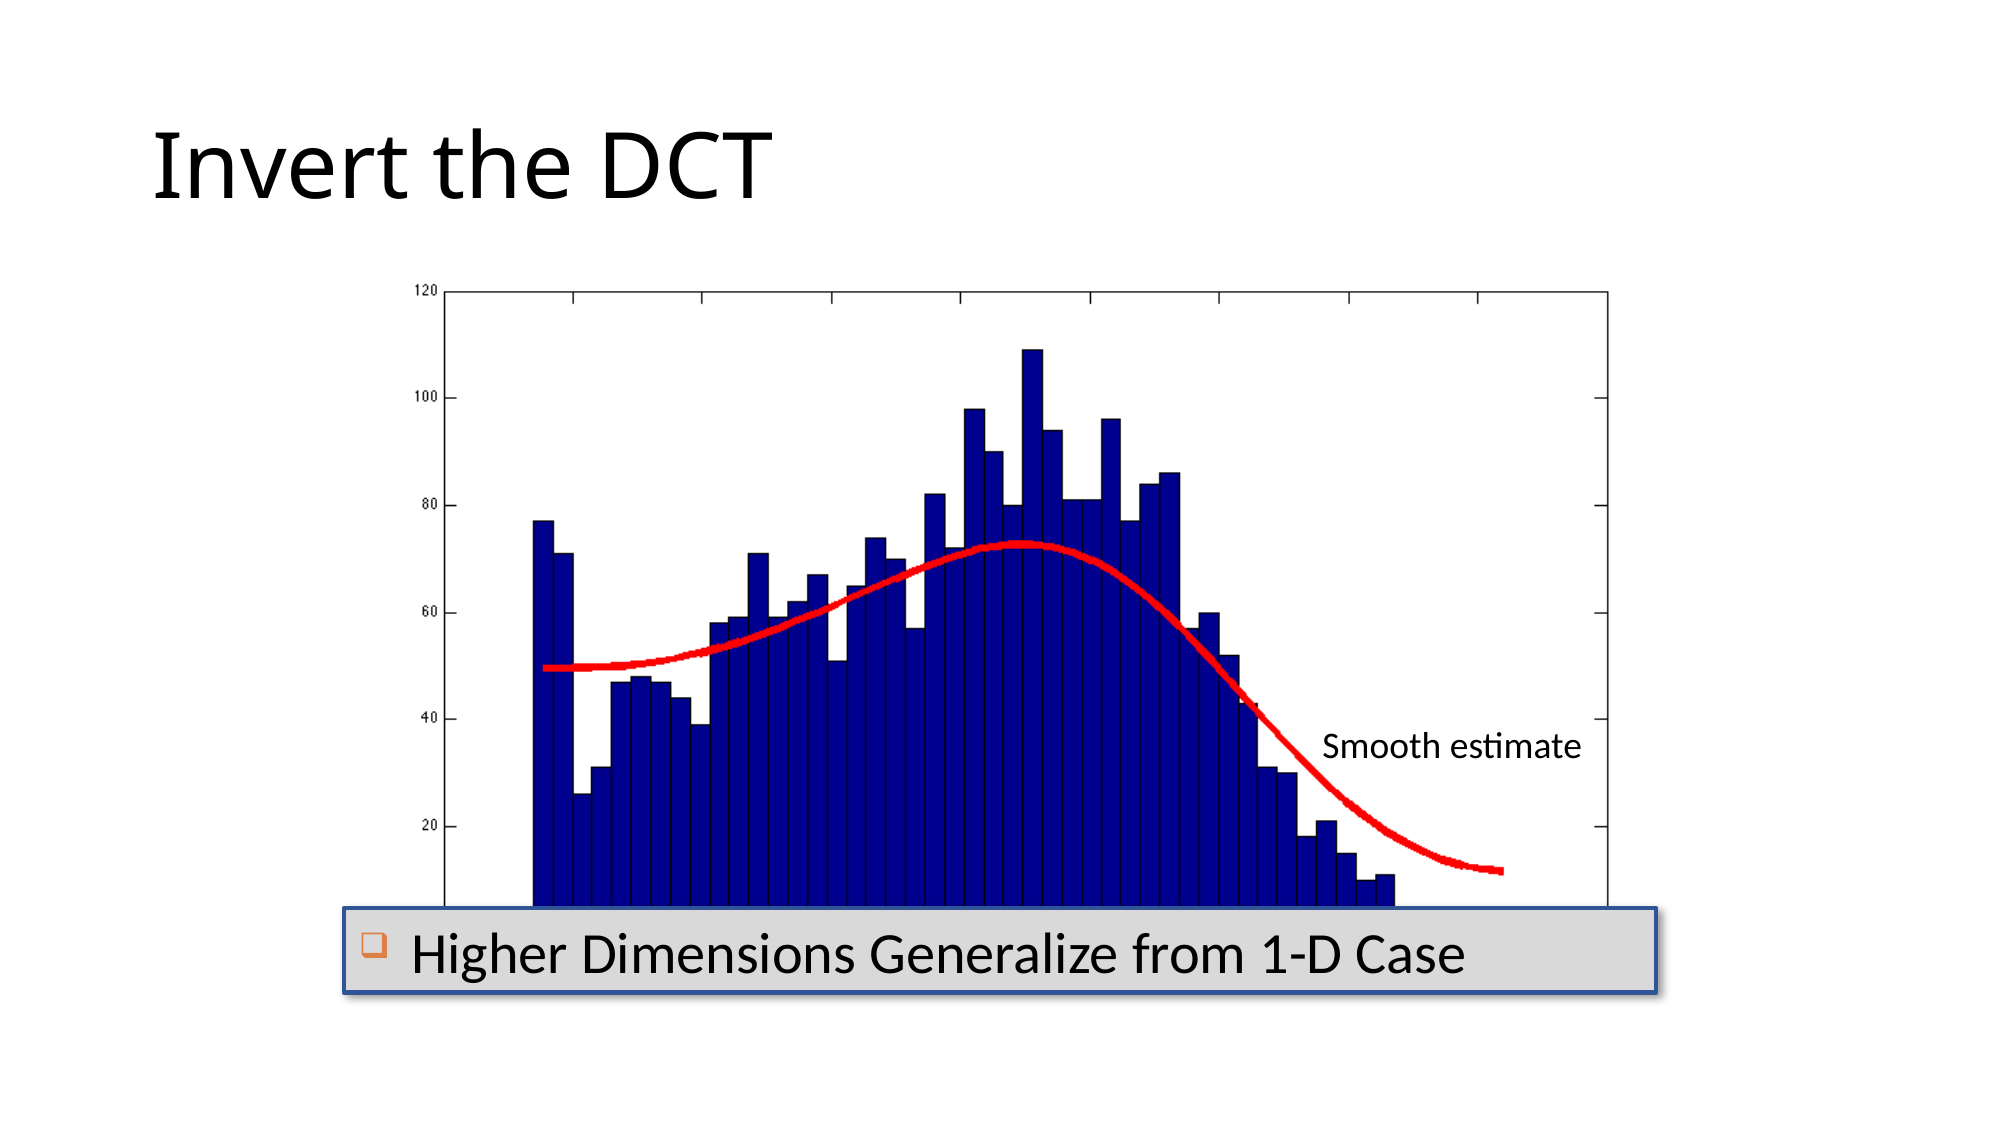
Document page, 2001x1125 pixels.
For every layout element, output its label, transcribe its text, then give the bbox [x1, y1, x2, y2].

picture [249, 232, 1750, 1020]
title Invert the DCT [137, 59, 1863, 278]
